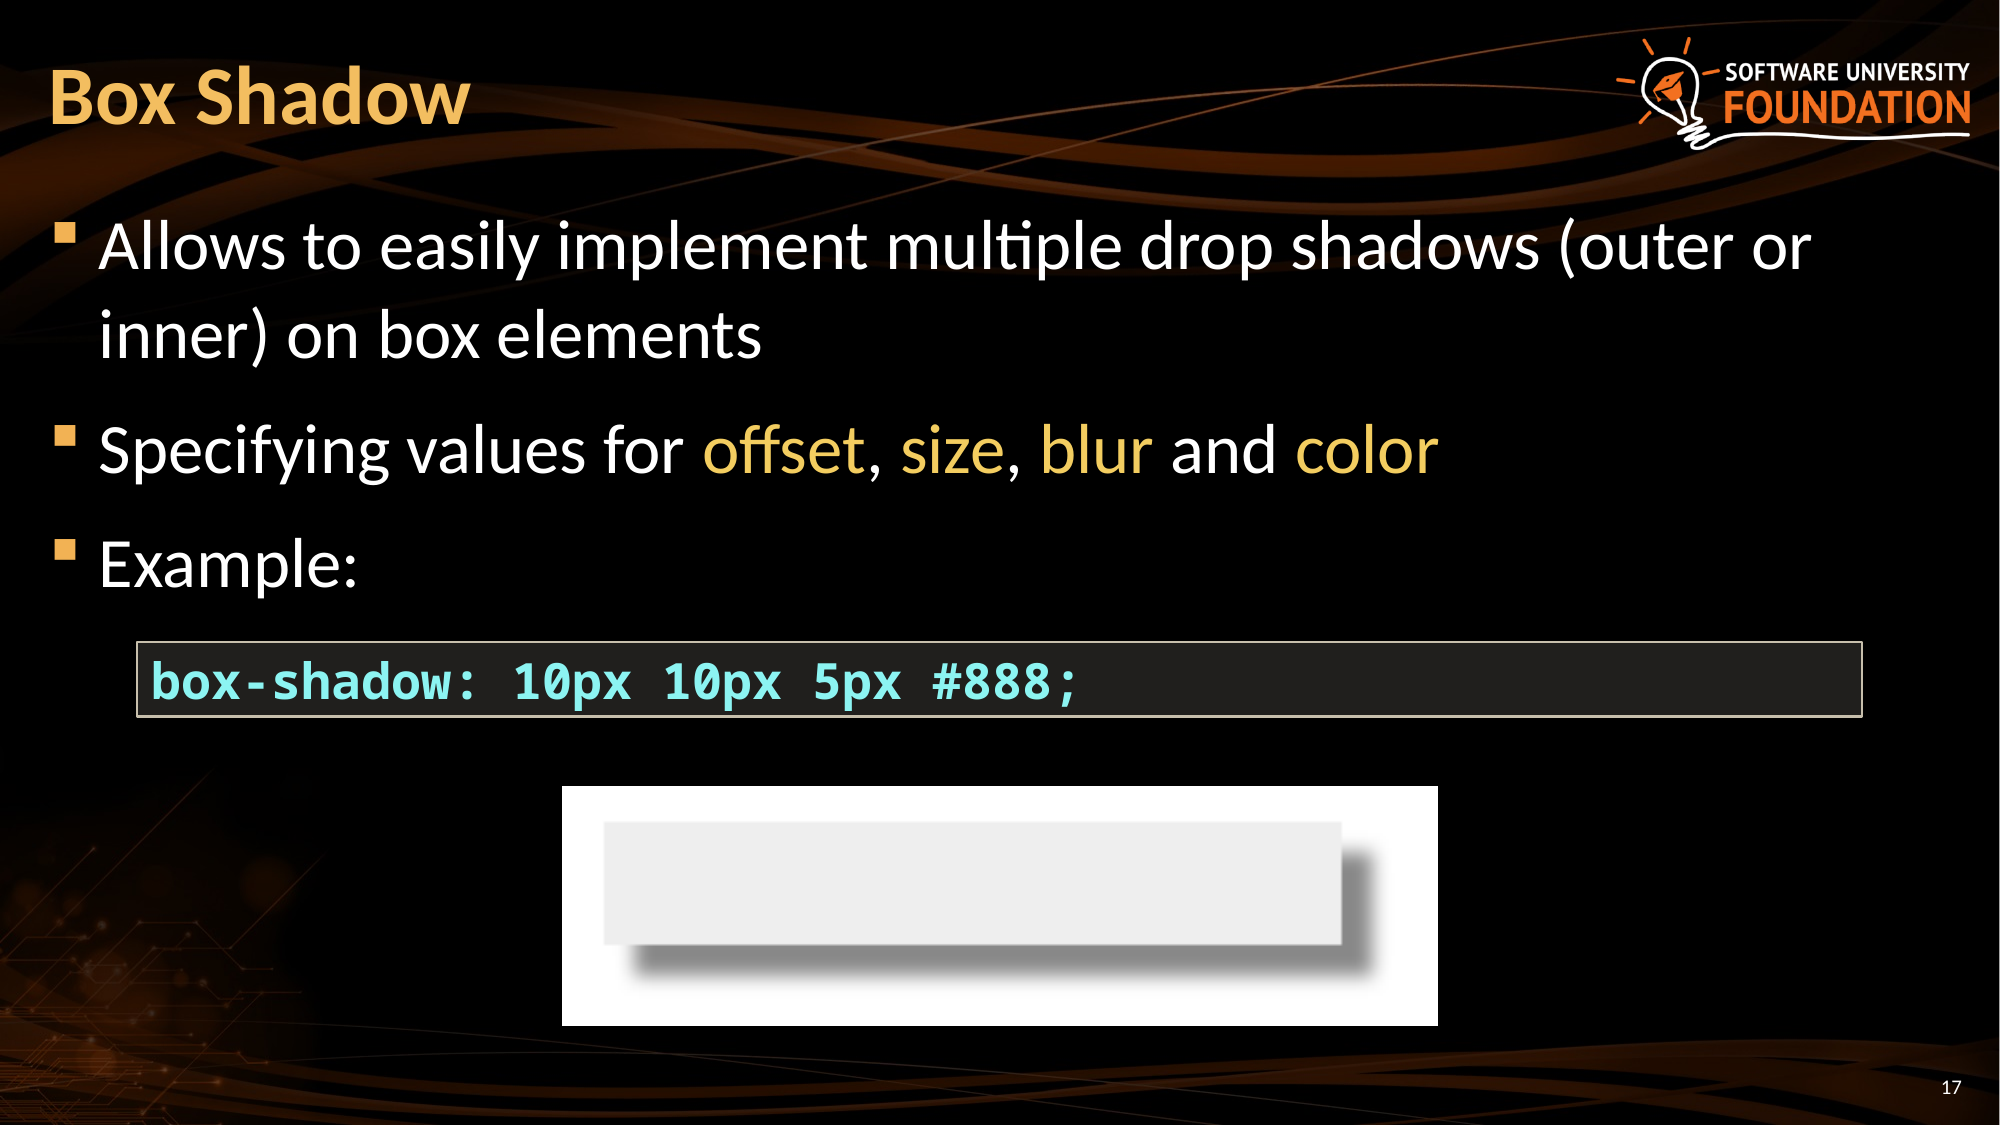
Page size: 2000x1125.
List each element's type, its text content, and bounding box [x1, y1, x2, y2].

title Box Shadow [30, 6, 1602, 189]
list Allows to easily implement multiple drop shadows (outer or inner) on box elements Specifying values for offset, size, blur and color Example: [31, 188, 1968, 1103]
picture [0, 0, 2000, 1125]
text_box box-shadow: 10px 10px 5px #888; [137, 641, 1863, 717]
